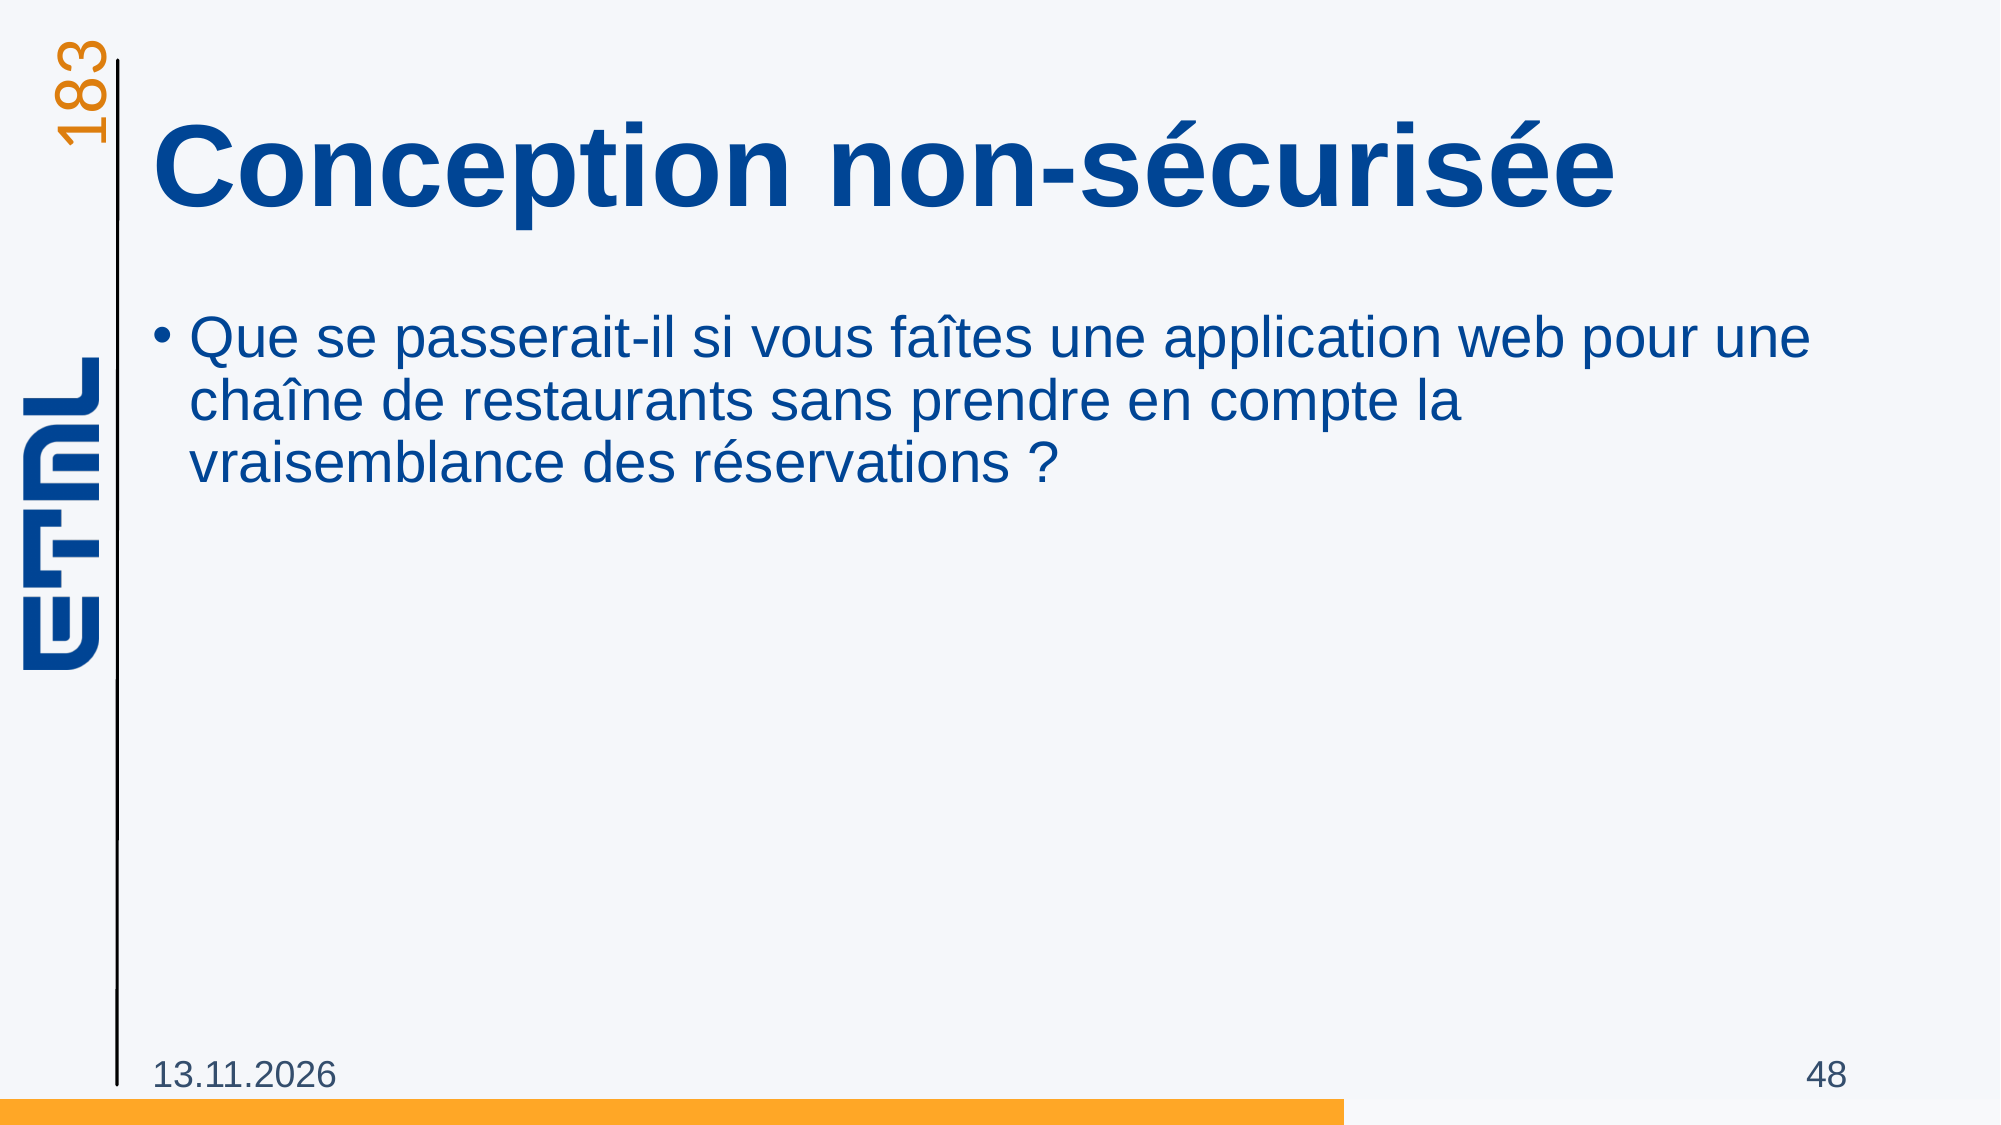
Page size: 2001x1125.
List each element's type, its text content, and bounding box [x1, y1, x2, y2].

picture [24, 358, 99, 670]
text_box [0, 1099, 1344, 1125]
list Que se passerait-il si vous faîtes une application web pour une chaîne de restaurants sans prendre en compte la vraisemblance des réservations ? [137, 299, 1863, 1014]
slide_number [137, 1042, 588, 1099]
title Conception non-sécurisée [137, 59, 1863, 278]
slide_number 48 [1412, 1042, 1863, 1103]
